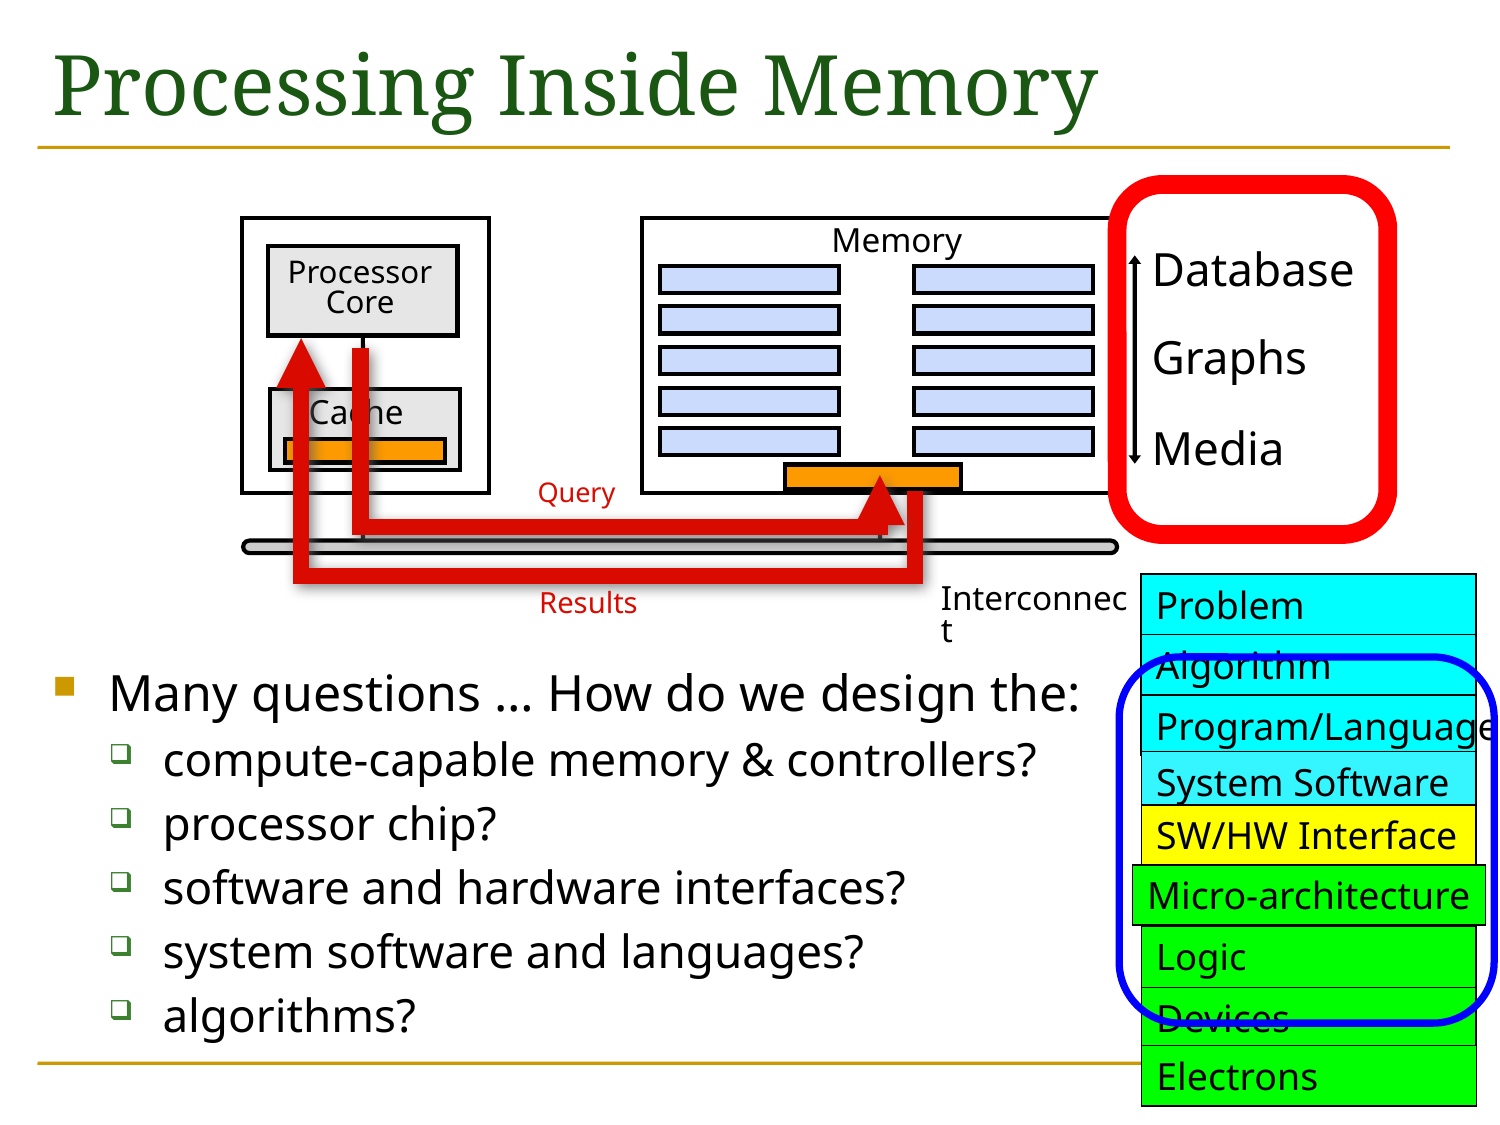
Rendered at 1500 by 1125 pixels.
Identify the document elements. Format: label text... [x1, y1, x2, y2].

text_box [913, 265, 1093, 293]
text_box [284, 438, 295, 463]
text_box [913, 306, 1093, 334]
text_box [294, 338, 916, 577]
text_box [642, 217, 1118, 493]
text_box Results [539, 591, 739, 634]
text_box [270, 388, 295, 470]
text_box source [295, 351, 300, 388]
title Processing Inside Memory [37, 24, 1450, 163]
text_box Electrons [1141, 1045, 1477, 1106]
text_box Interconnect [940, 553, 1140, 595]
text_box Processor Core [277, 259, 443, 329]
text_box Problem [1140, 574, 1476, 635]
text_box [298, 554, 927, 587]
text_box [1119, 656, 1495, 1024]
text_box Memory [822, 227, 999, 262]
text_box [359, 347, 962, 528]
text_box [930, 540, 1118, 554]
list Many questions … How do we design the: compute-capable memory & controllers? processor chip? software and hardware interfaces? system software and languages? algorithms? [37, 163, 1450, 1016]
text_box [242, 217, 489, 493]
text_box [243, 540, 295, 554]
text_box [1117, 184, 1388, 535]
text_box [659, 306, 839, 334]
text_box [962, 347, 1093, 375]
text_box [349, 354, 898, 547]
text_box [268, 245, 458, 336]
text_box Algorithm [1140, 635, 1476, 673]
text_box [966, 387, 1093, 415]
text_box Devices [1141, 1006, 1477, 1045]
text_box [659, 265, 839, 293]
text_box [966, 428, 1093, 456]
